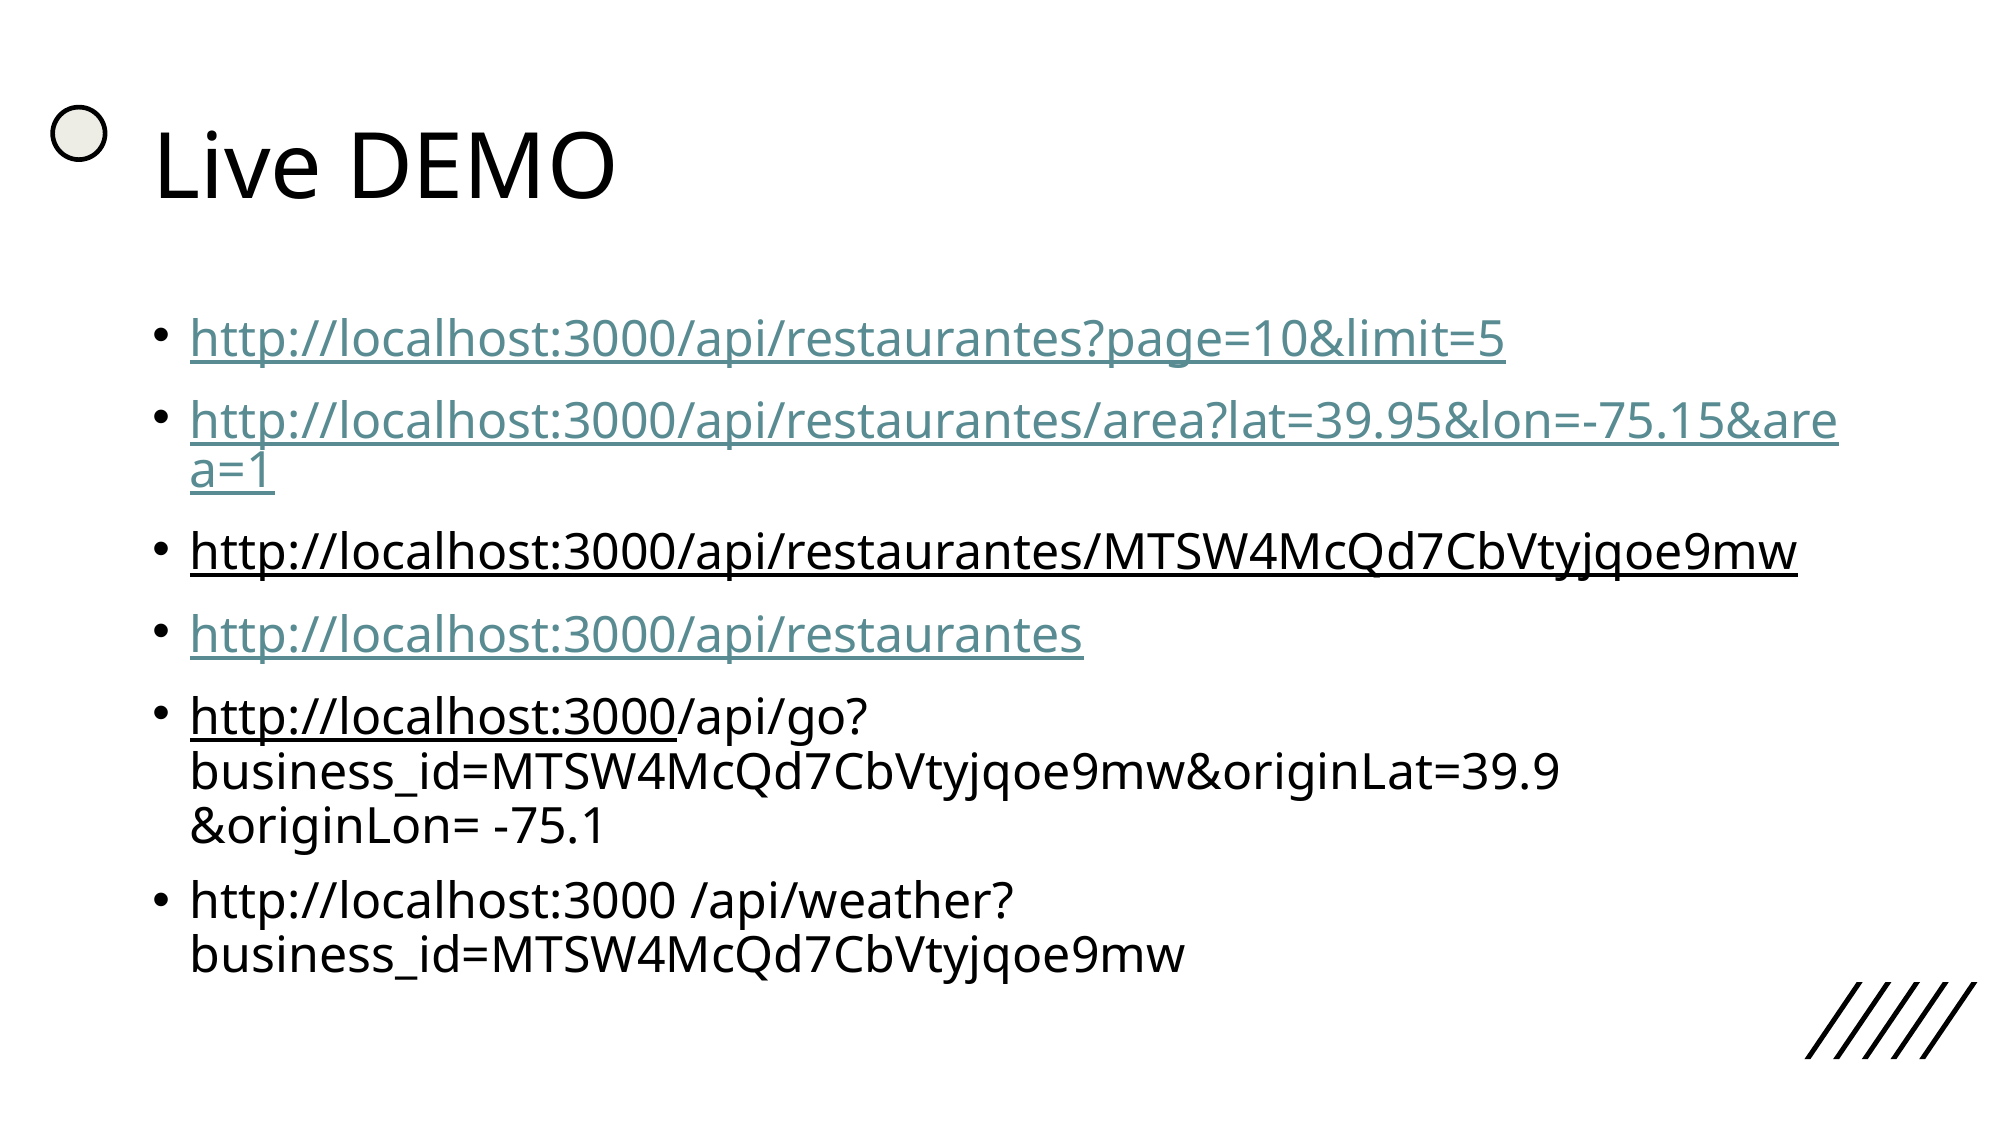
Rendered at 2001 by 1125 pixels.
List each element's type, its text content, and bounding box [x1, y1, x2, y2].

title Live DEMO [137, 59, 1863, 278]
list http://localhost:3000/api/restaurantes?page=10&limit=5 http://localhost:3000/api/restaurantes/area?lat=39.95&lon=-75.15&area=1 http://localhost:3000/api/restaurantes/MTSW4McQd7CbVtyjqoe9mw http://localhost:3000/api/restaurantes http://localhost:3000/api/go?business_id=MTSW4McQd7CbVtyjqoe9mw&originLat=39.9 &originLon= -75.1 http://localhost:3000 /api/weather?business_id=MTSW4McQd7CbVtyjqoe9mw [137, 299, 1863, 1014]
